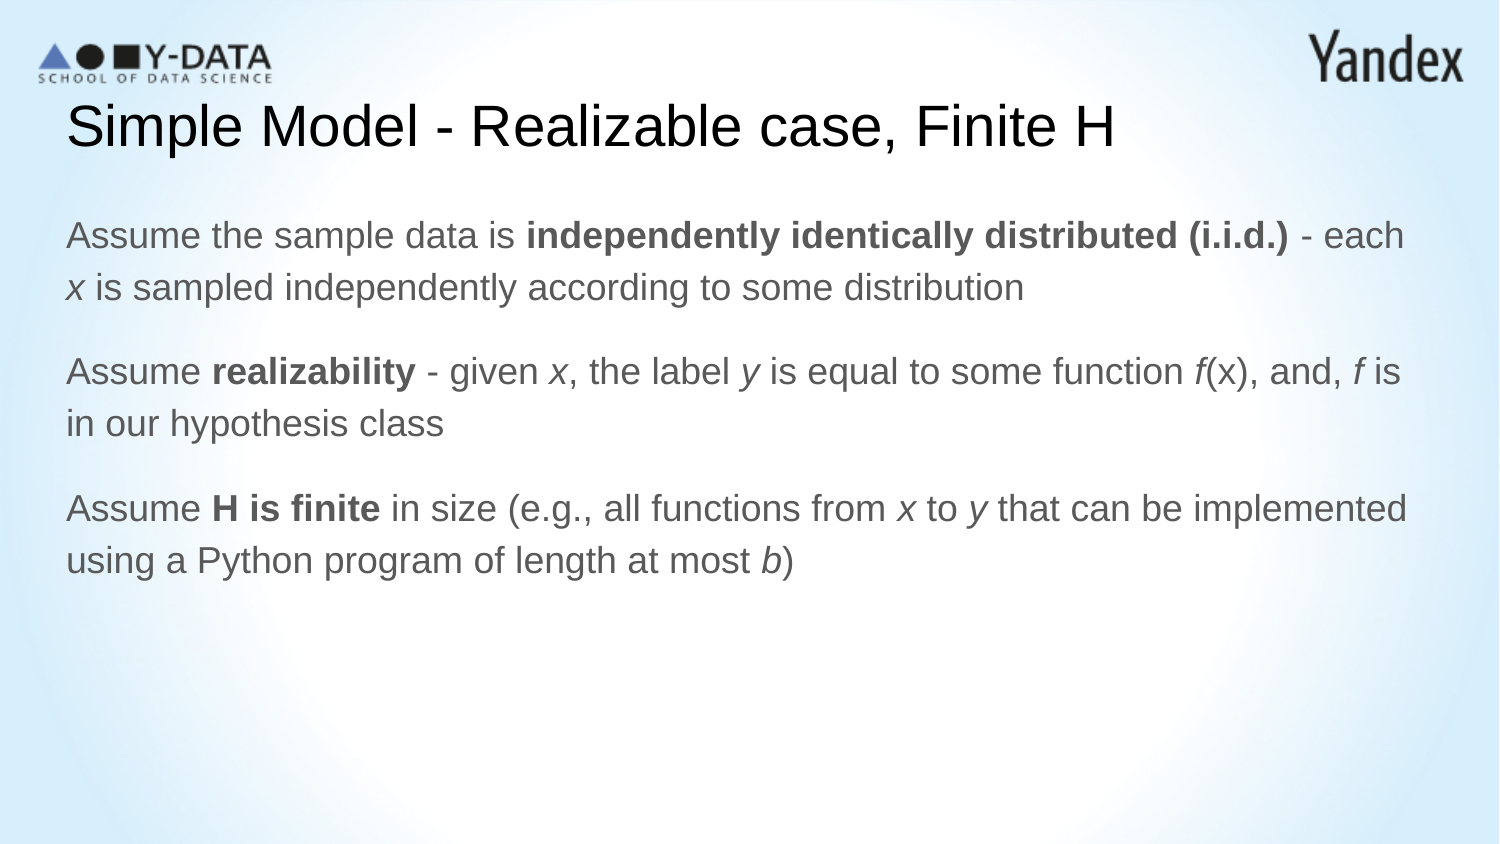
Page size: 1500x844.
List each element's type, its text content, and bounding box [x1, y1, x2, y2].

picture [0, 0, 1500, 844]
title Simple Model - Realizable case, Finite H [51, 72, 1449, 167]
list Assume the sample data is independently identically distributed (i.i.d.) - each x is sampled independently according to some distribution Assume realizability - given x, the label y is equal to some function f(x), and, f is in our hypothesis class Assume H is finite in size (e.g., all functions from x to y that can be implemented using a Python program of length at most b) [51, 189, 1449, 750]
